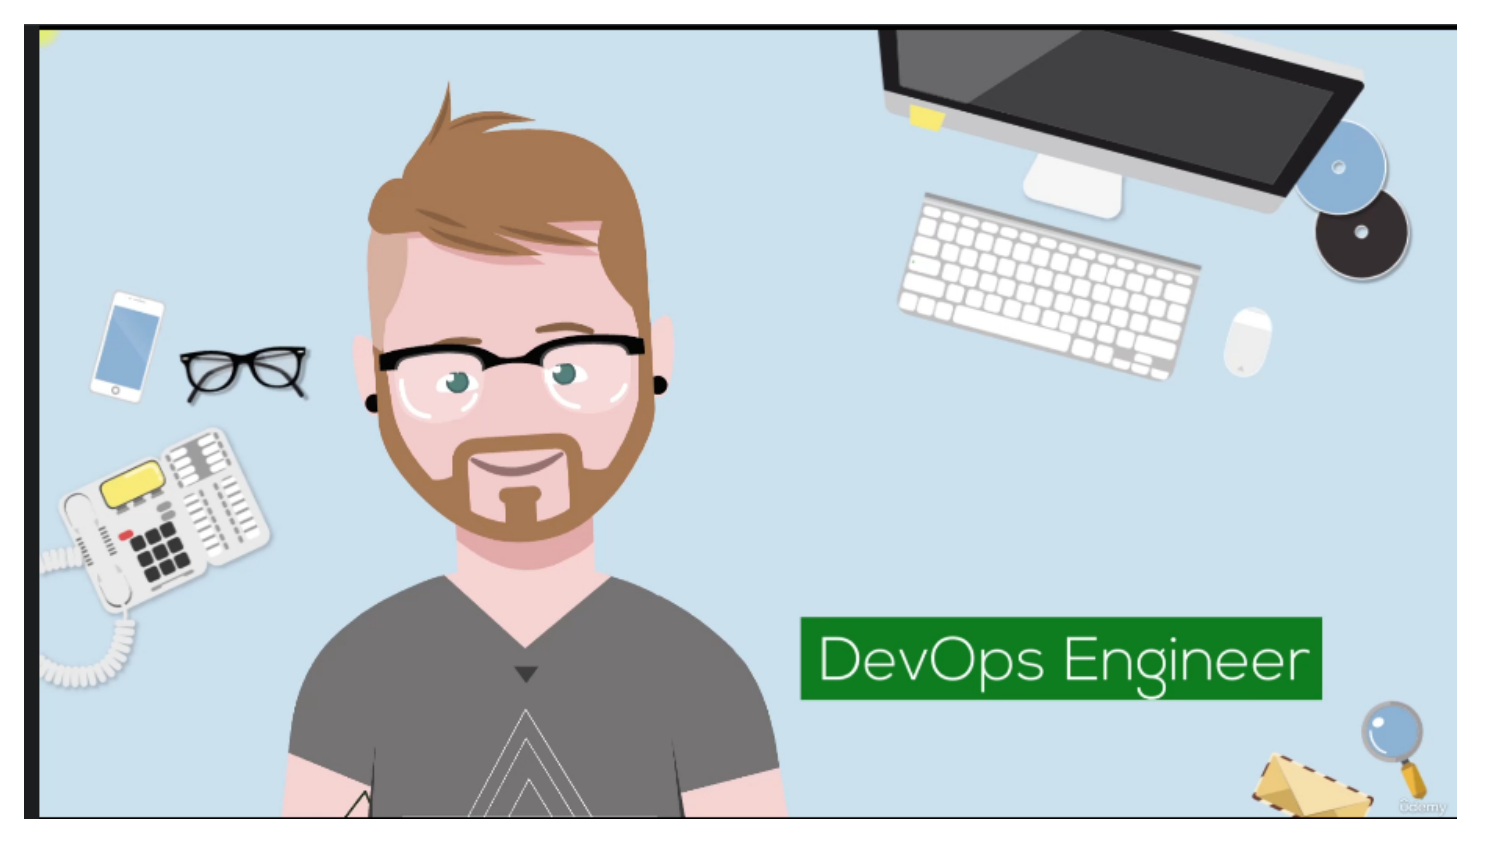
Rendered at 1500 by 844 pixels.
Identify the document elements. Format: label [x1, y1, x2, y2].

picture [24, 24, 1457, 819]
